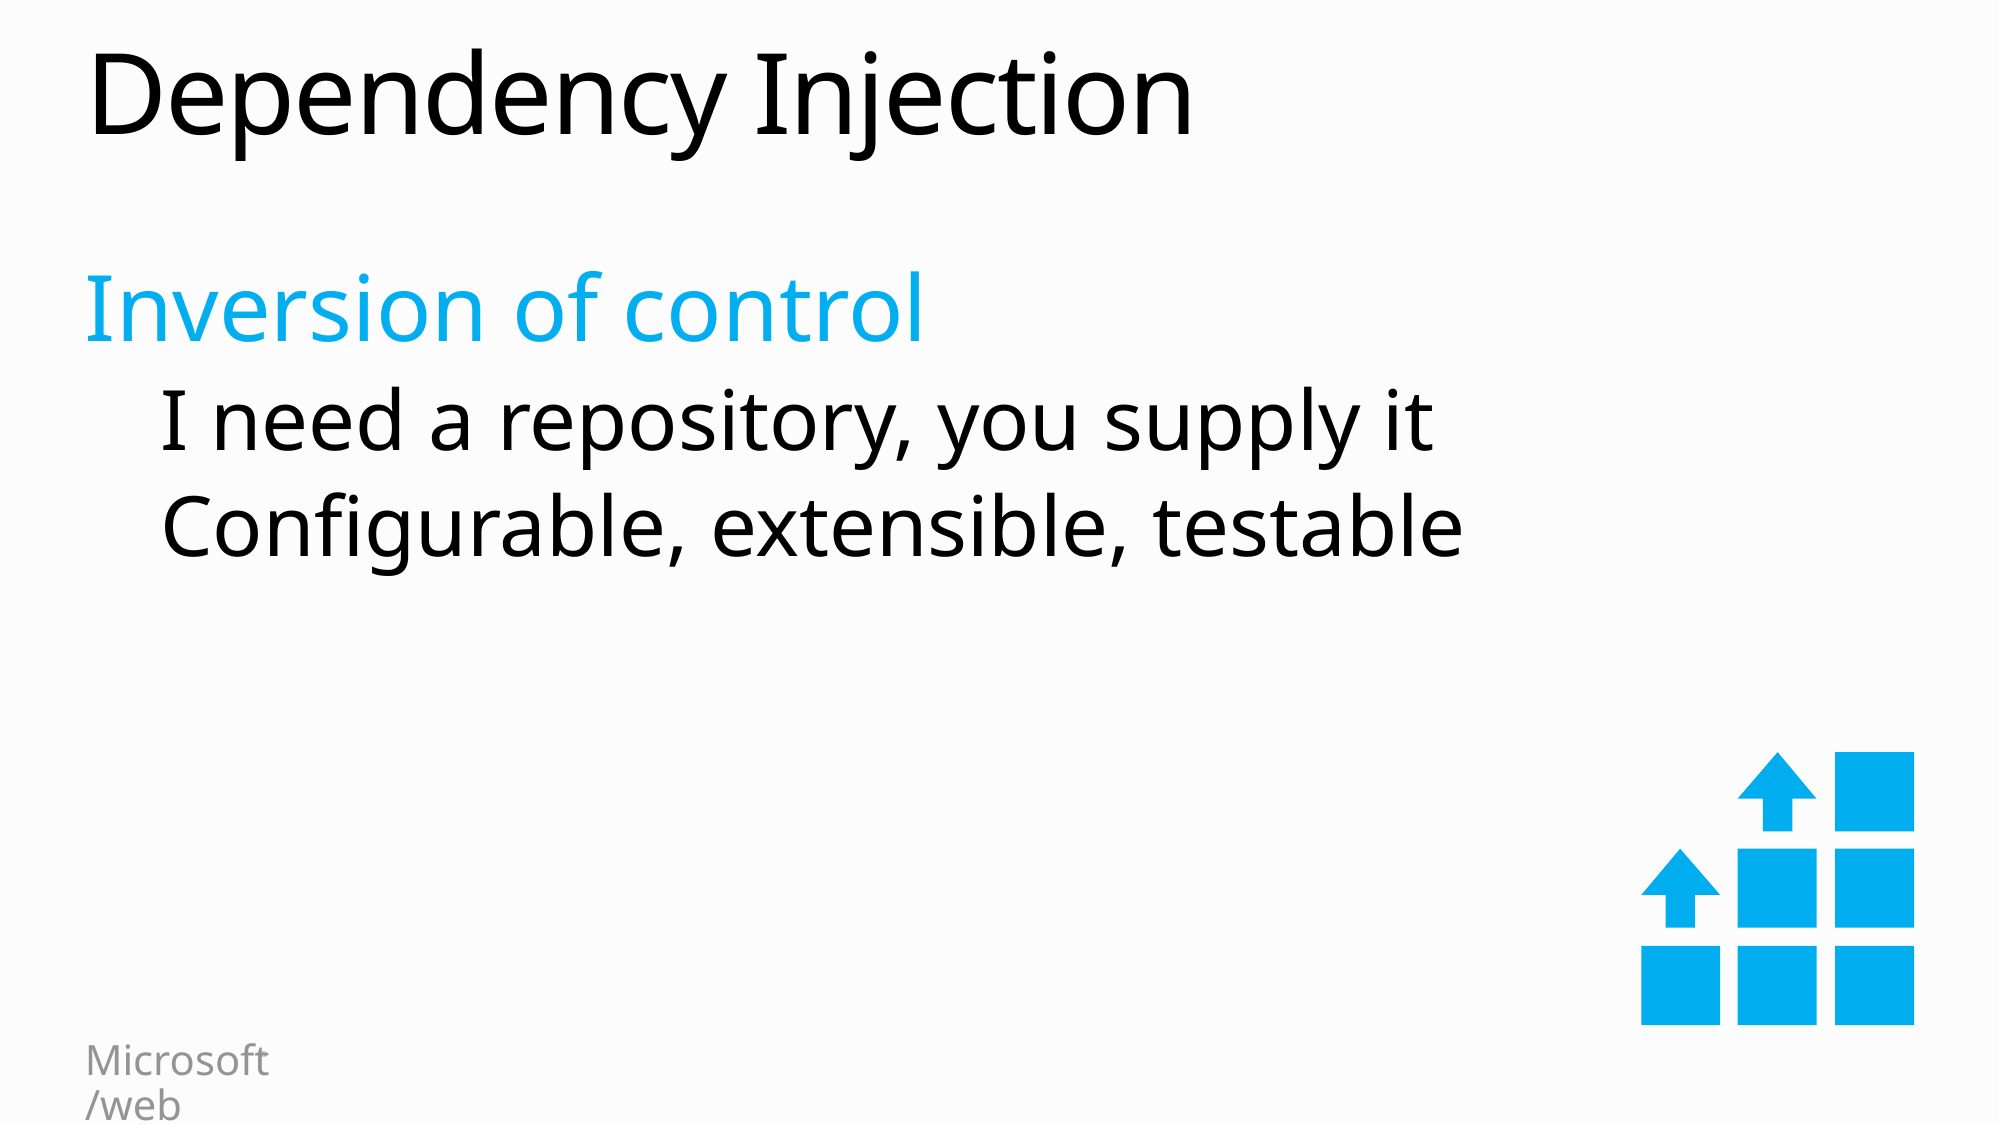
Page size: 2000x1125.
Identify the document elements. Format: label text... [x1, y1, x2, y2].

text_box [1641, 848, 1721, 928]
list Inversion of control I need a repository, you supply it Configurable, extensible, testable [84, 262, 1916, 510]
text_box [1835, 752, 1915, 832]
text_box [1737, 945, 1817, 1026]
text_box [1641, 945, 1721, 1026]
text_box [1835, 945, 1915, 1026]
text_box [1835, 848, 1915, 928]
text_box [1737, 752, 1817, 832]
title Dependency Injection [85, 37, 1914, 161]
text_box [1737, 848, 1817, 928]
